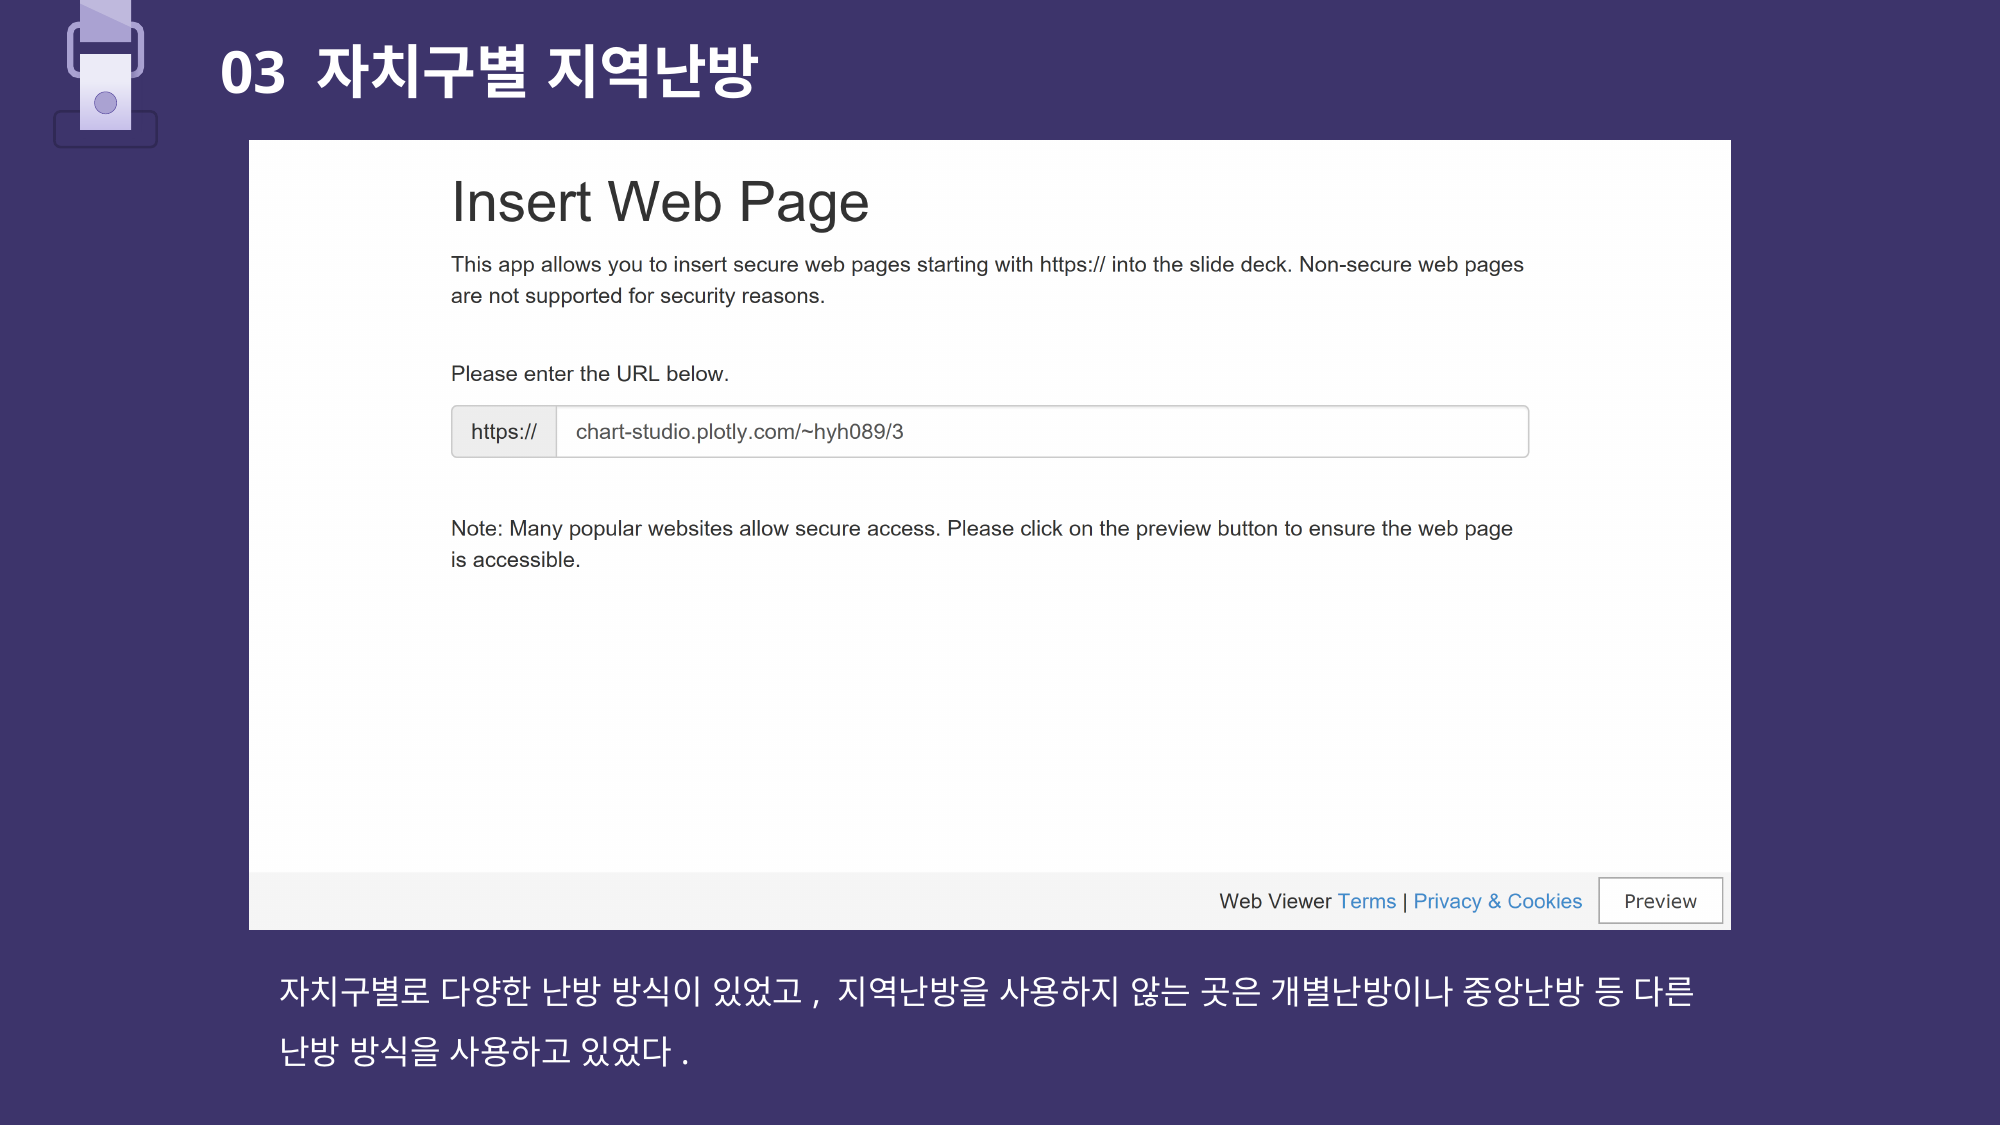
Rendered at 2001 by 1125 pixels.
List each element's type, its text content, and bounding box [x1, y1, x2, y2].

text_box 03 자치구별 지역난방 [205, 28, 1335, 113]
picture [249, 140, 1731, 930]
text_box 자치구별로 다양한 난방 방식이 있었고, 지역난방을 사용하지 않는 곳은 개별난방이나 중앙난방 등 다른 난방 방식을 사용하고 있었다. [264, 944, 1721, 1079]
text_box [54, 0, 157, 148]
